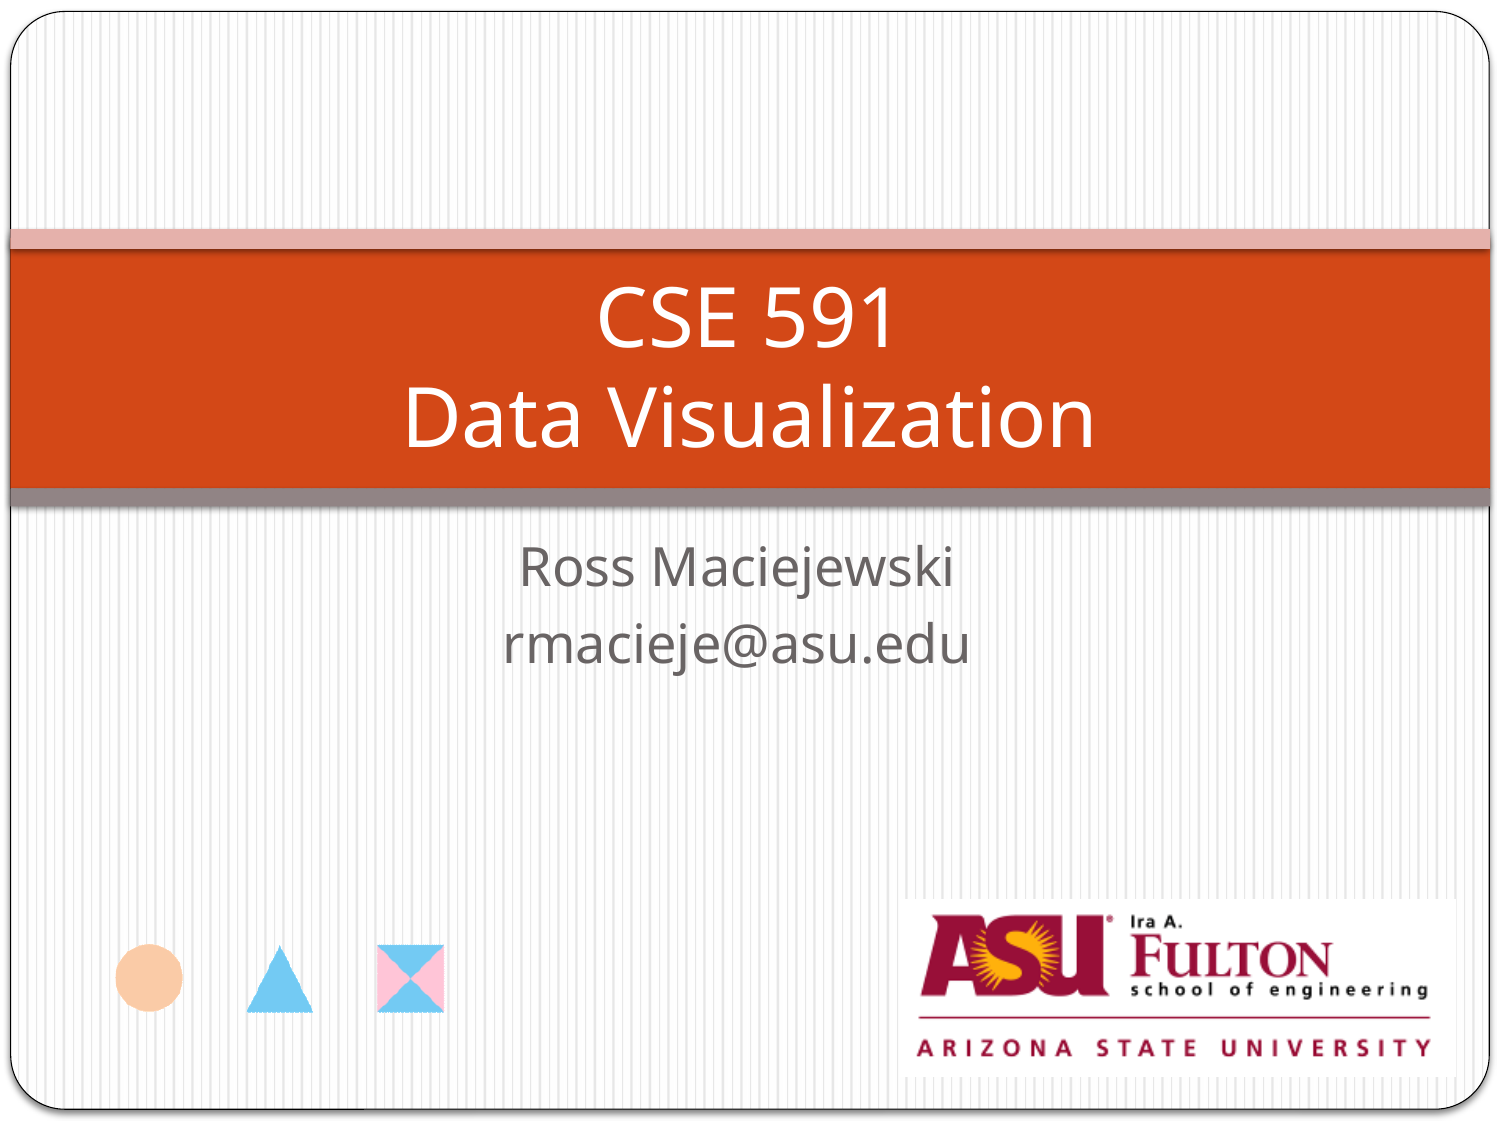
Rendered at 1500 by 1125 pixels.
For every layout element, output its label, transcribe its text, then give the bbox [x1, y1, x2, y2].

title CSE 591 Data Visualization [75, 247, 1425, 489]
picture [49, 806, 508, 1125]
picture [899, 899, 1456, 1077]
subtitle Ross Maciejewski rmacieje@asu.edu [212, 525, 1263, 788]
